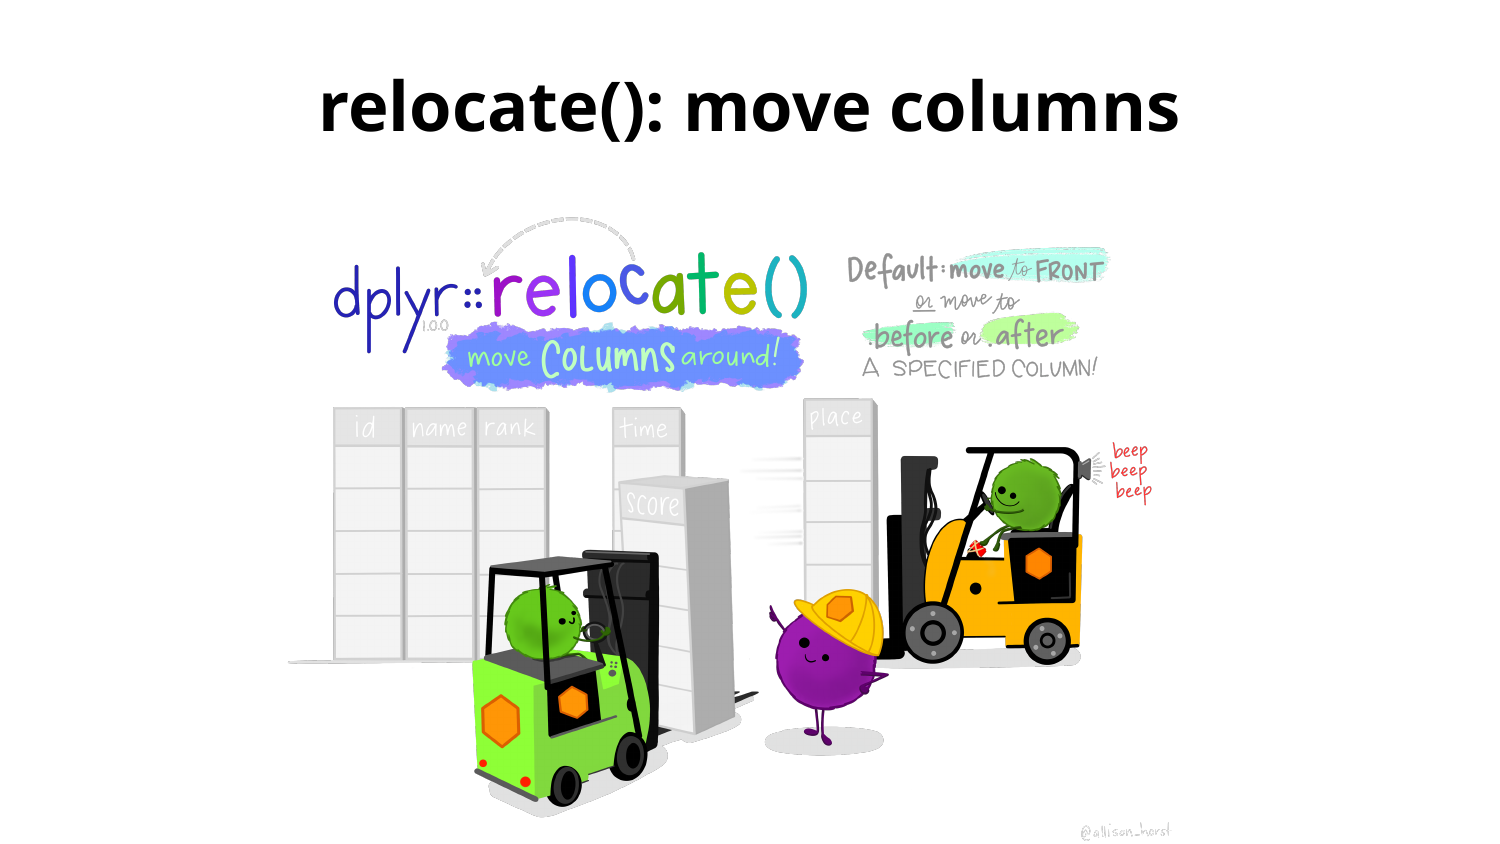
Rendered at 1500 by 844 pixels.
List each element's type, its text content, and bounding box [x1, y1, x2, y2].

picture [251, 189, 1179, 844]
title relocate(): move columns [75, 33, 1425, 175]
